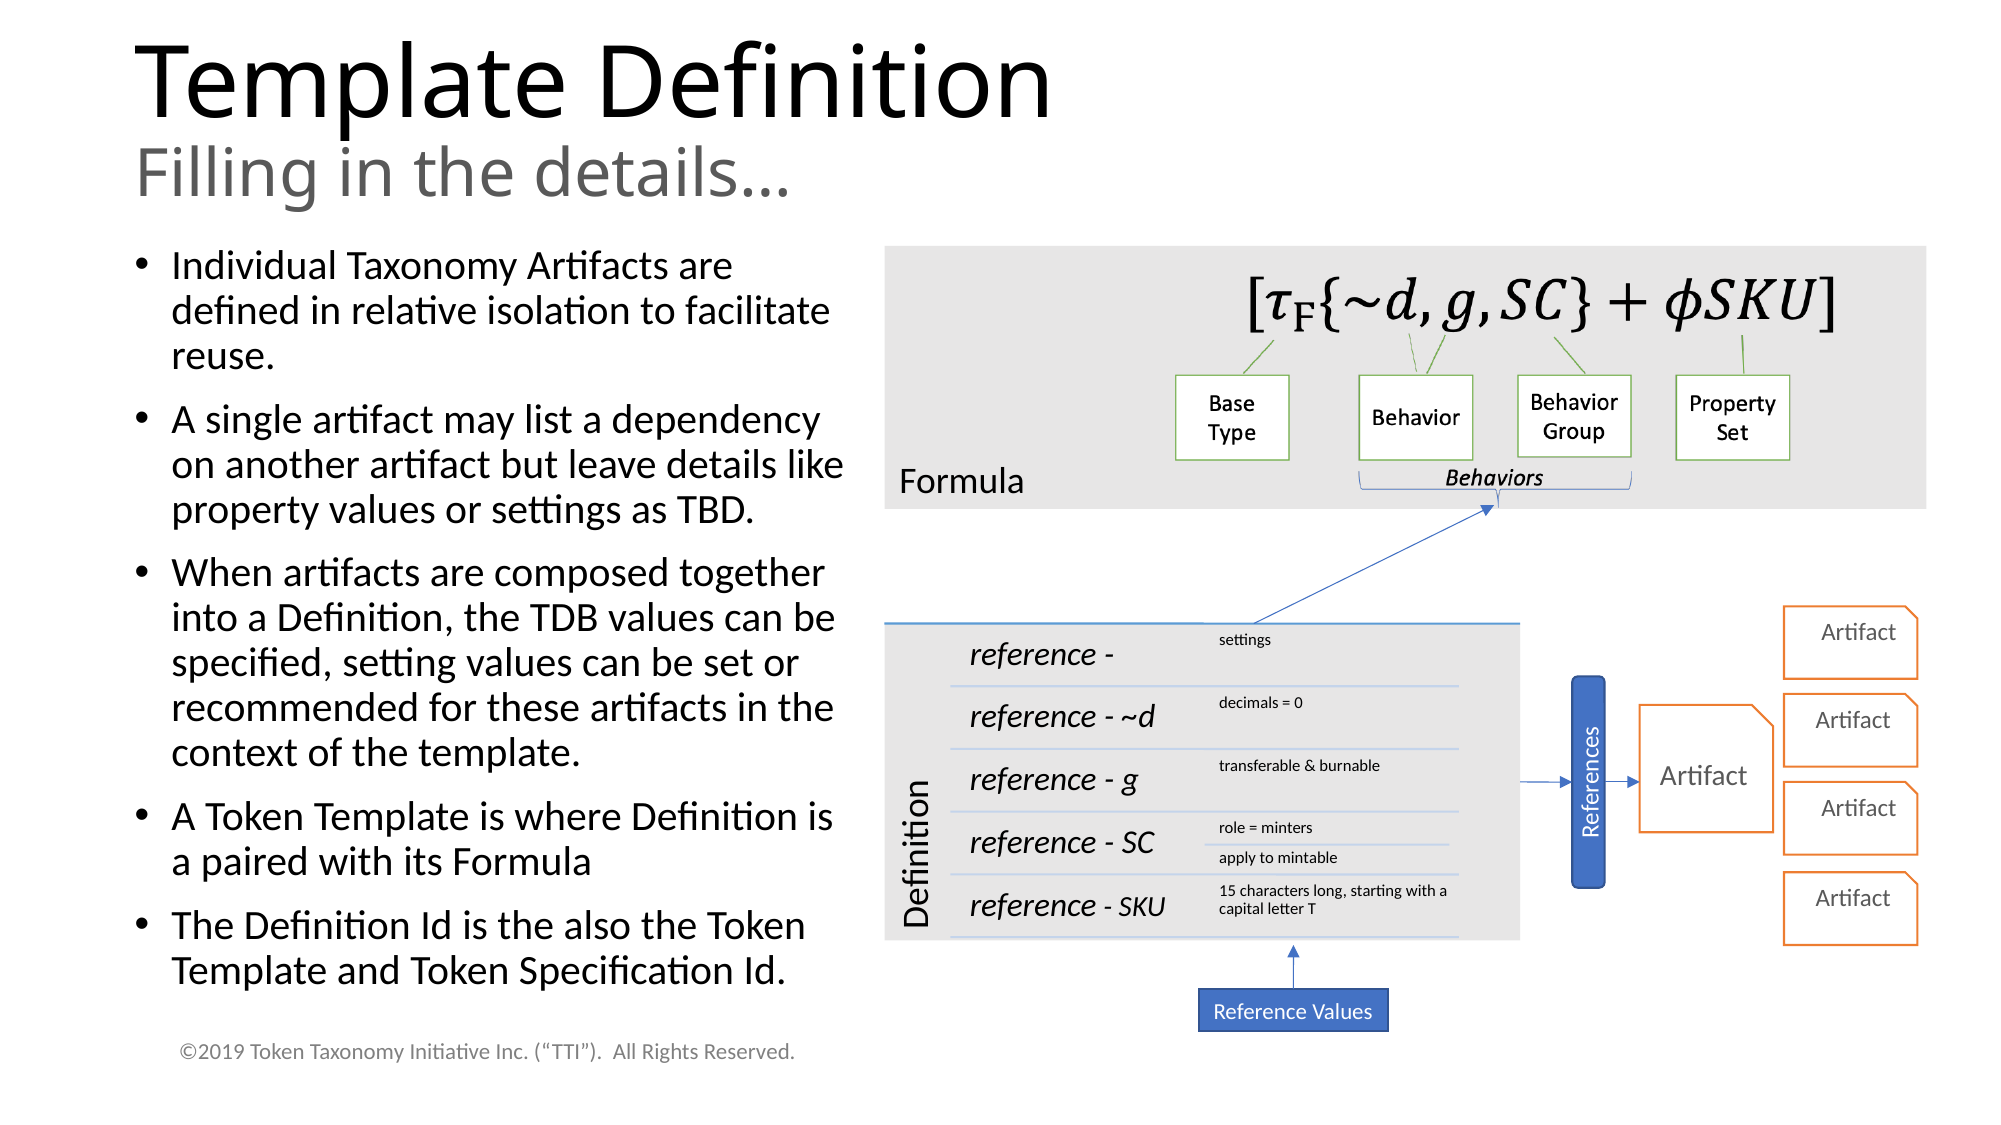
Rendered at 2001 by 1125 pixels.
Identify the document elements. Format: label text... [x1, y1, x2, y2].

title Template Definition Filling in the details… [119, 0, 1857, 219]
picture [1174, 255, 1866, 509]
list Individual Taxonomy Artifacts are defined in relative isolation to facilitate reuse. A single artifact may list a dependency on another artifact but leave details like property values or settings as TBD. When artifacts are composed together into a Definition, the TDB values can be specified, setting values can be set or recommended for these artifacts in the context of the template. A Token Template is where Definition is a paired with its Formula The Definition Id is the also the Token Template and Token Specification Id. [119, 235, 874, 1011]
text_box Formula [883, 245, 1928, 510]
footer ©2019 Token Taxonomy Initiative Inc. (“TTI”). All Rights Reserved. [163, 1020, 839, 1080]
text_box Reference Values [1198, 988, 1389, 1032]
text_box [1253, 505, 1495, 624]
text_box References [1571, 675, 1606, 889]
